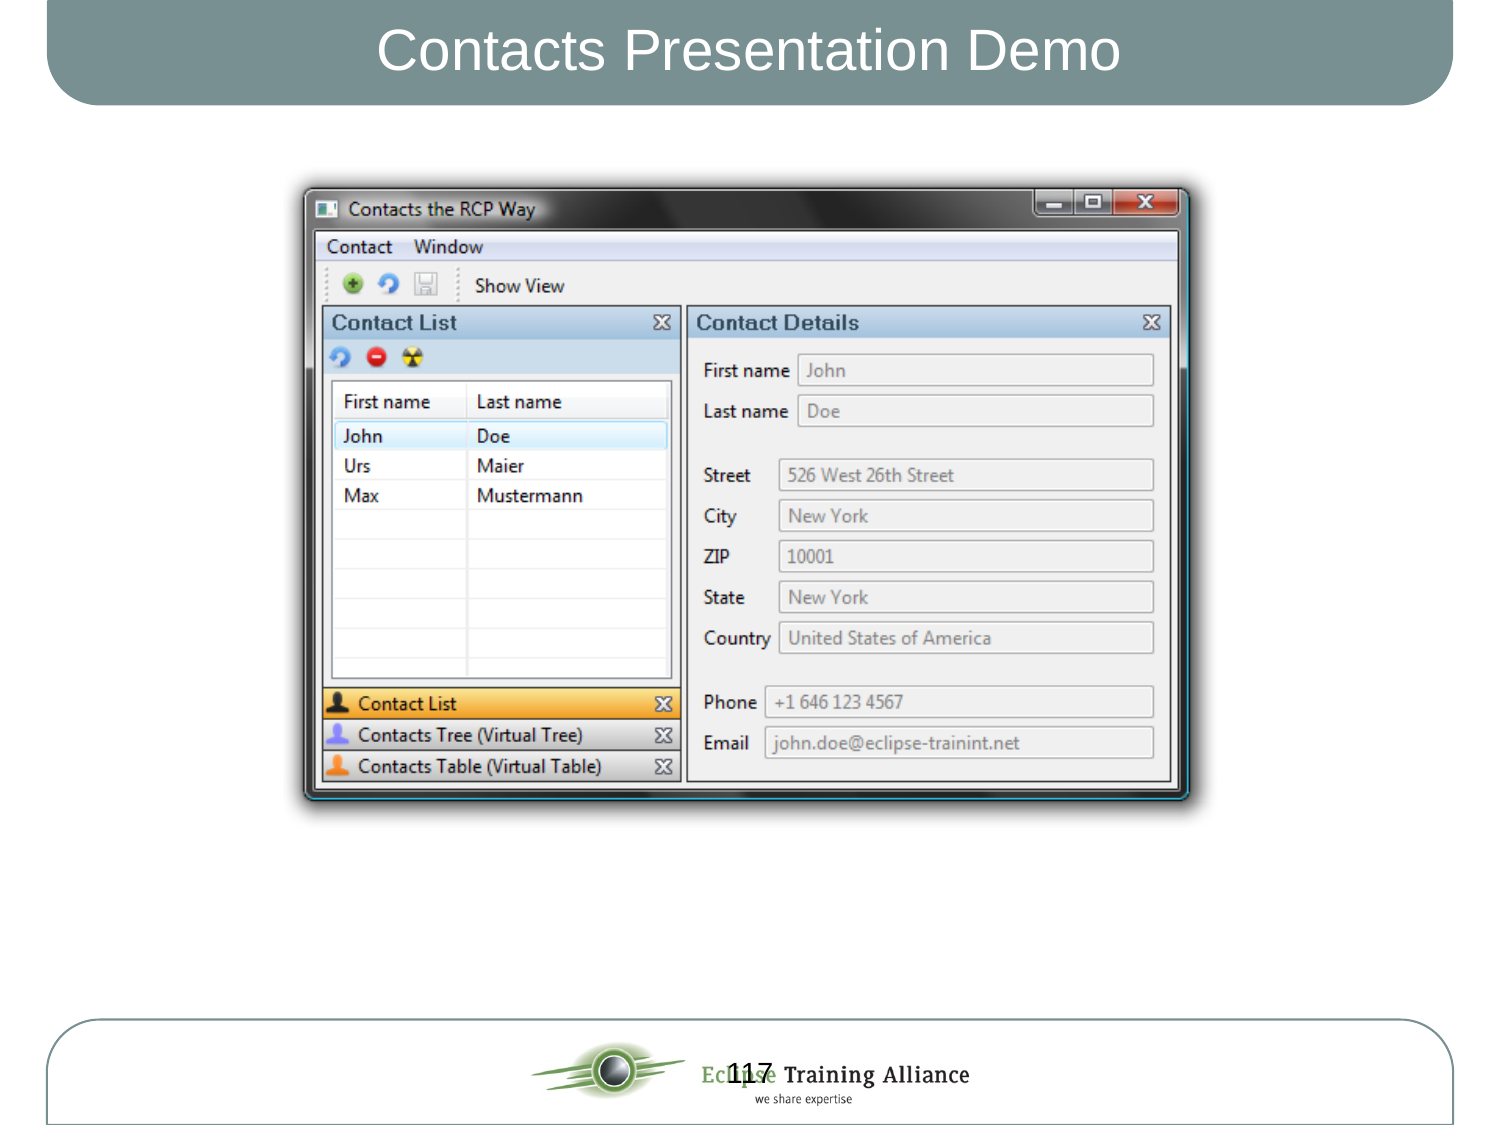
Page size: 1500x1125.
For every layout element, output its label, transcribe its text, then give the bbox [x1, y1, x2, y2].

picture [283, 166, 1217, 828]
picture [531, 1038, 969, 1106]
slide_number 117 [662, 1041, 838, 1102]
title Contacts Presentation Demo [82, 0, 1418, 94]
